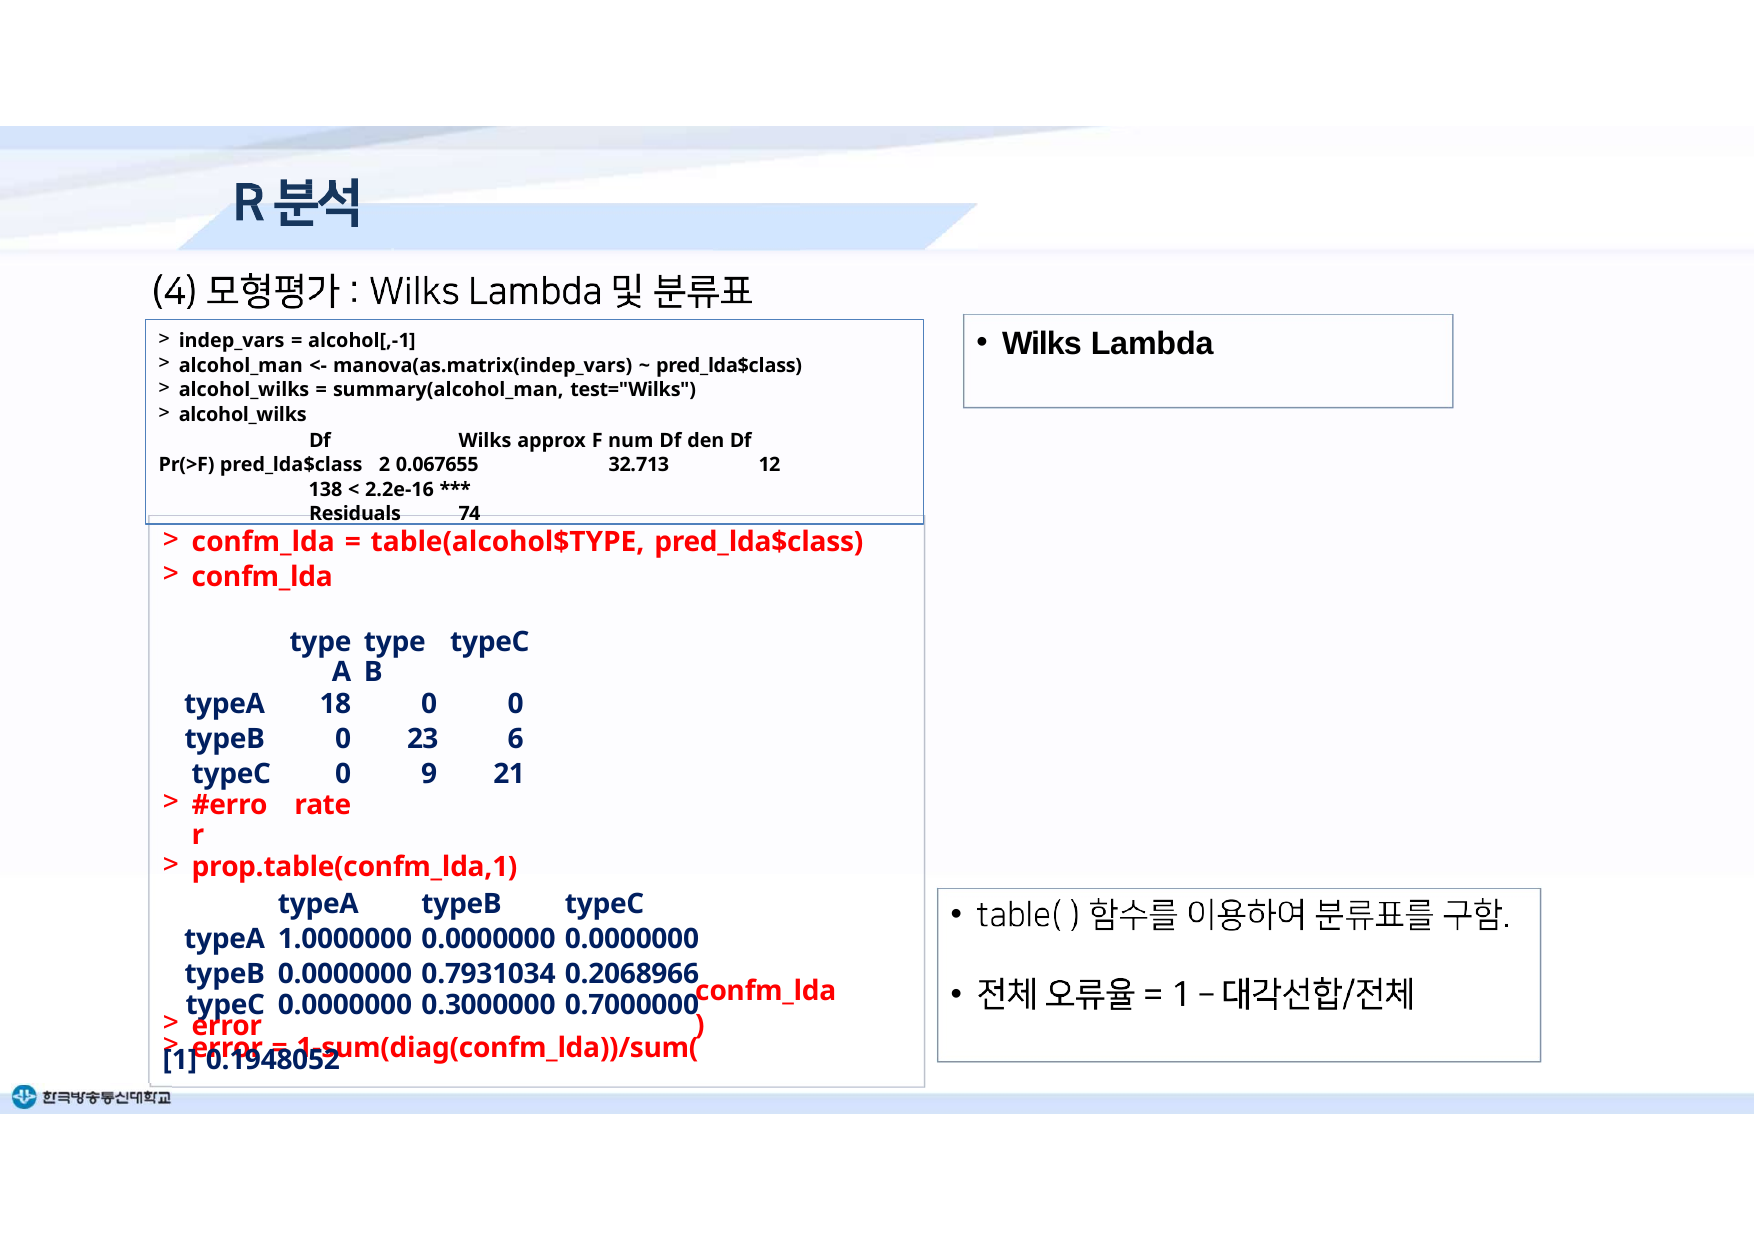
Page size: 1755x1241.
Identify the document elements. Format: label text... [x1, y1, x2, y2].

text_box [977, 898, 1508, 1010]
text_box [176, 178, 978, 251]
picture [0, 126, 1754, 1114]
text_box indep_vars = alcohol[,-1] alcohol_man <- manova(as.matrix(indep_vars) ~ pred_lda$class) alcohol_wilks = summary(alcohol_man, test="Wilks") alcohol_wilks Df Wilks approx F num Df den Df Pr(>F) pred_lda$class 2 0.067655 32.713 12 138 < 2.2e-16 *** Residuals 74 [145, 319, 924, 513]
